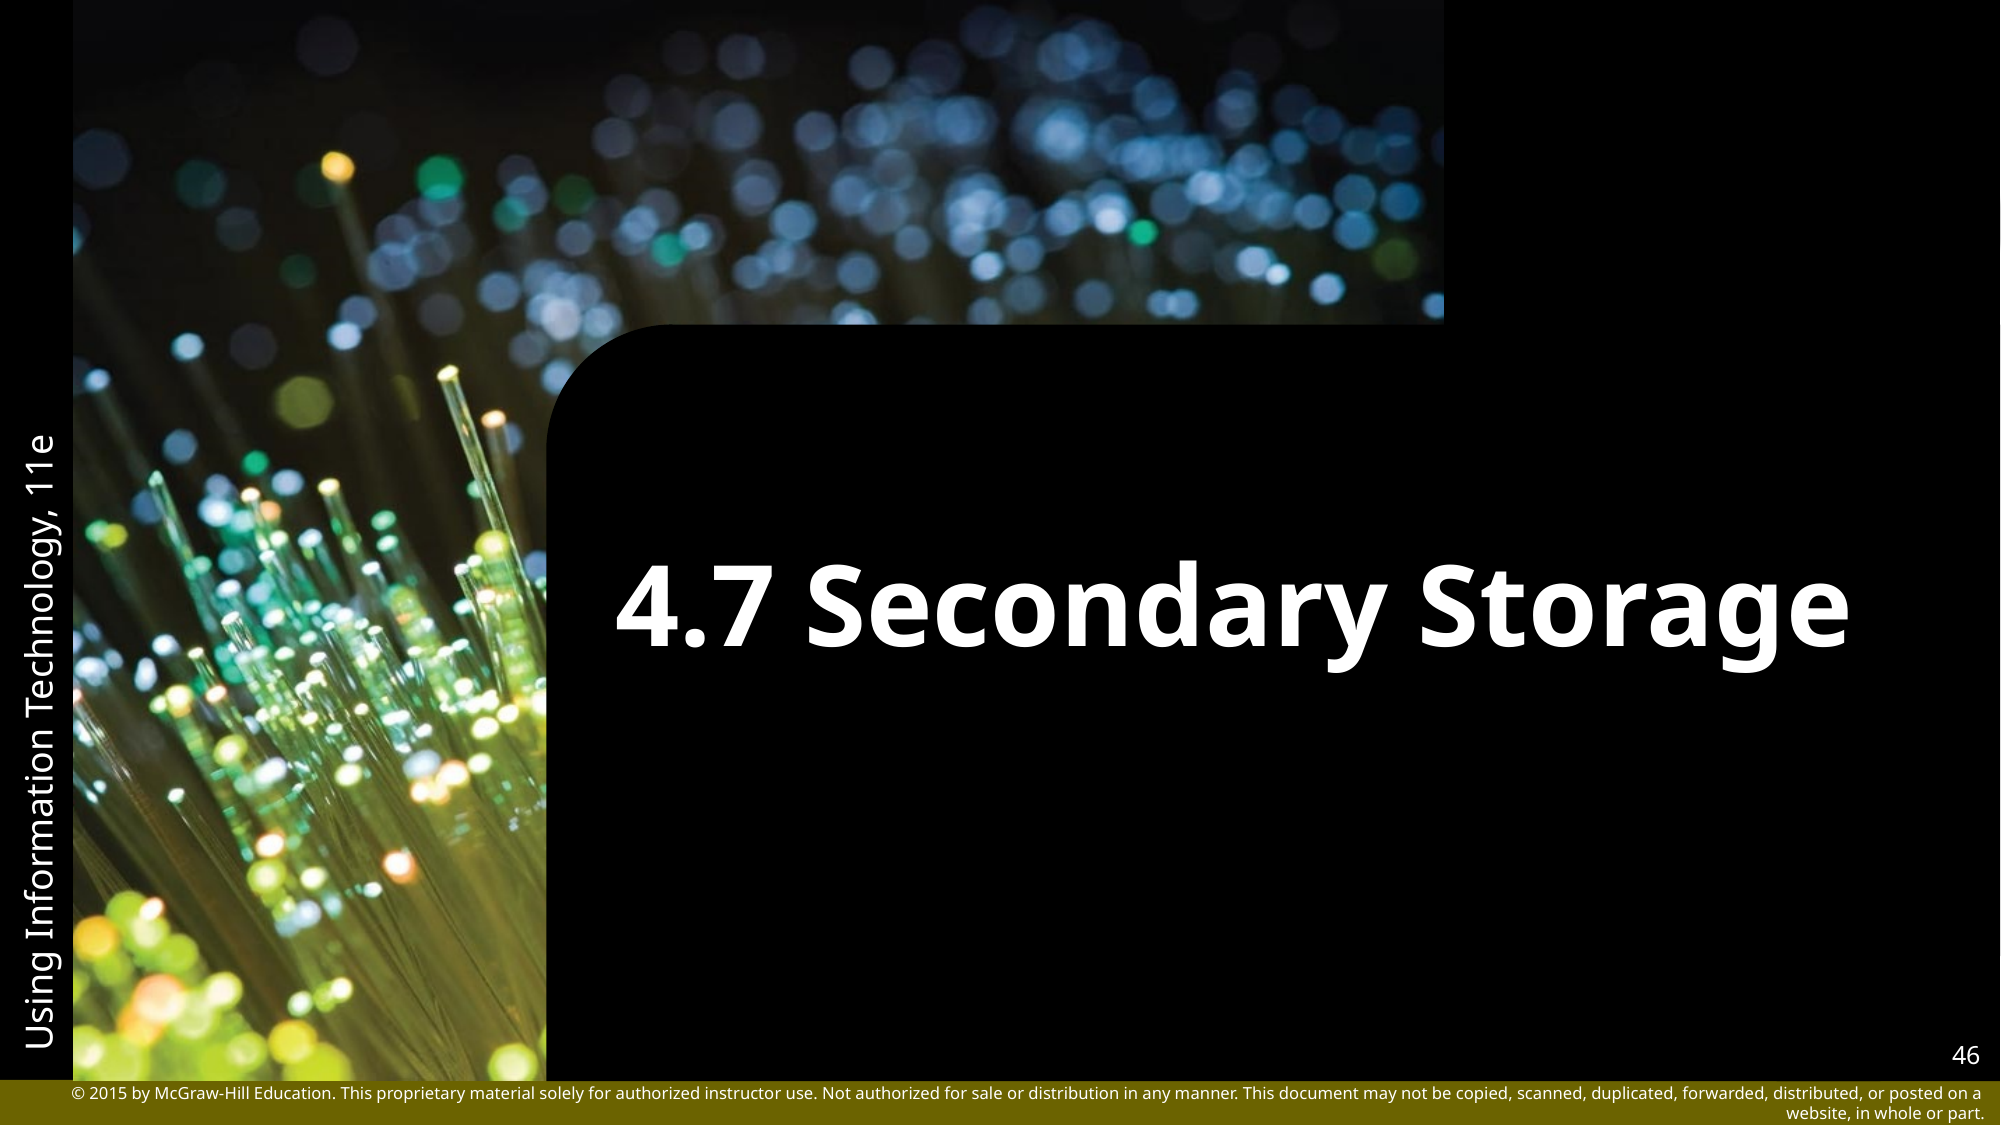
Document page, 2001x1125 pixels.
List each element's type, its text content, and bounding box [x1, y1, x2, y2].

picture [73, 0, 1444, 1081]
slide_number 46 [1795, 1033, 1996, 1079]
title 4.7 Secondary Storage [600, 377, 1982, 677]
